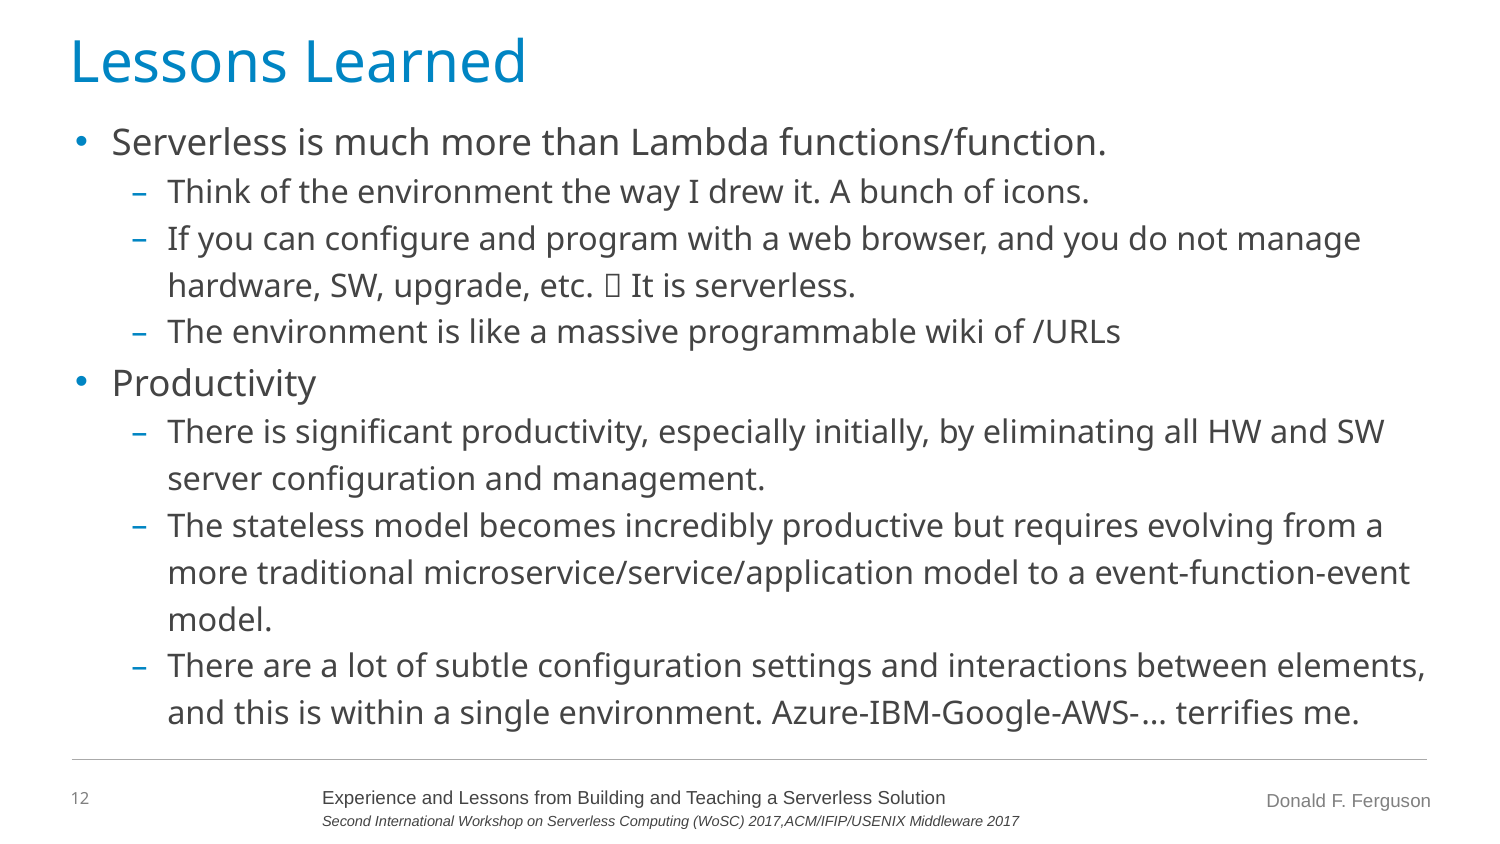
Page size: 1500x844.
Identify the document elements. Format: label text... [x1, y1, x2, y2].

list Serverless is much more than Lambda functions/function. Think of the environment the way I drew it. A bunch of icons. If you can configure and program with a web browser, and you do not manage hardware, SW, upgrade, etc.  It is serverless. The environment is like a massive programmable wiki of /URLs Productivity There is significant productivity, especially initially, by eliminating all HW and SW server configuration and management. The stateless model becomes incredibly productive but requires evolving from a more traditional microservice/service/application model to a event-function-event model. There are a lot of subtle configuration settings and interactions between elements, and this is within a single environment. Azure-IBM-Google-AWS-… terrifies me. [74, 110, 1432, 775]
title Lessons Learned [69, 31, 1429, 96]
